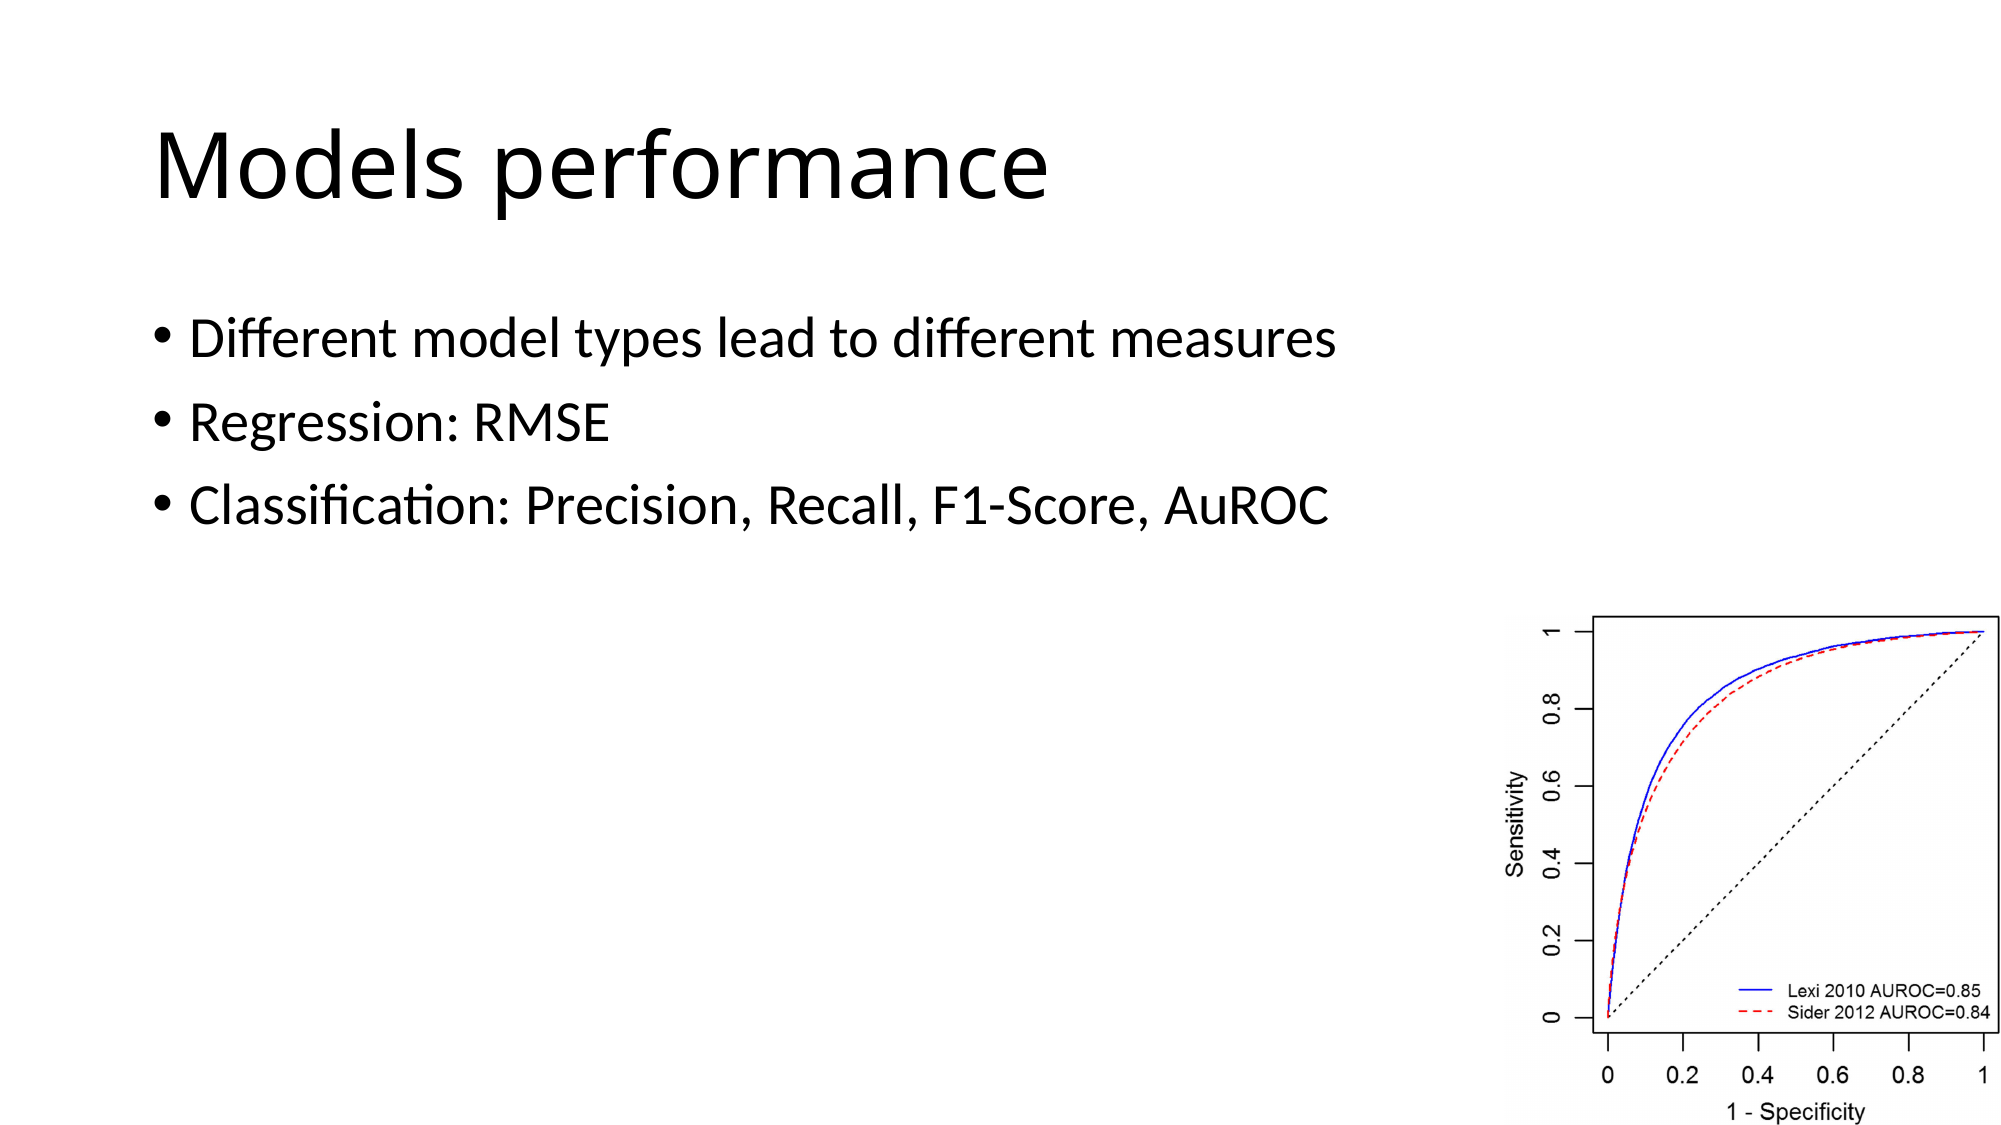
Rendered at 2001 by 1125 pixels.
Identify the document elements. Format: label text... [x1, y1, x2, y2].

picture [1504, 615, 2000, 1125]
title Models performance [137, 59, 1863, 278]
list Different model types lead to different measures Regression: RMSE Classification: Precision, Recall, F1-Score, AuROC [137, 299, 1863, 1014]
